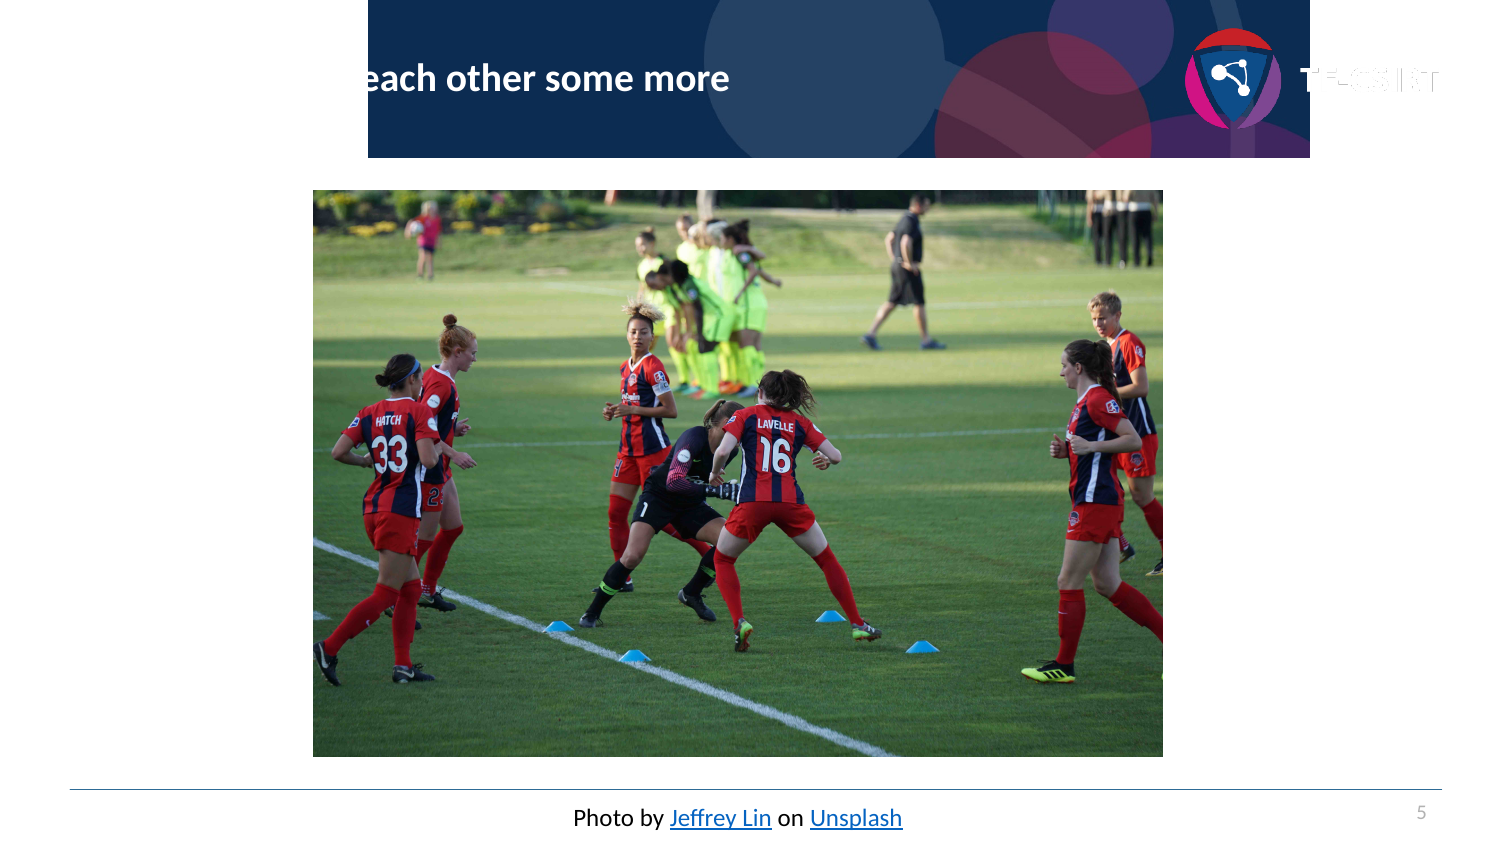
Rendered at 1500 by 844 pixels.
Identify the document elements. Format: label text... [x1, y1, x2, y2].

picture [313, 190, 1163, 757]
slide_number 5 [1104, 788, 1442, 834]
picture [368, 0, 1439, 158]
text_box Photo by Jeffrey Lin on Unsplash [558, 794, 918, 839]
title Let’s get to know each other some more [57, 21, 1114, 136]
